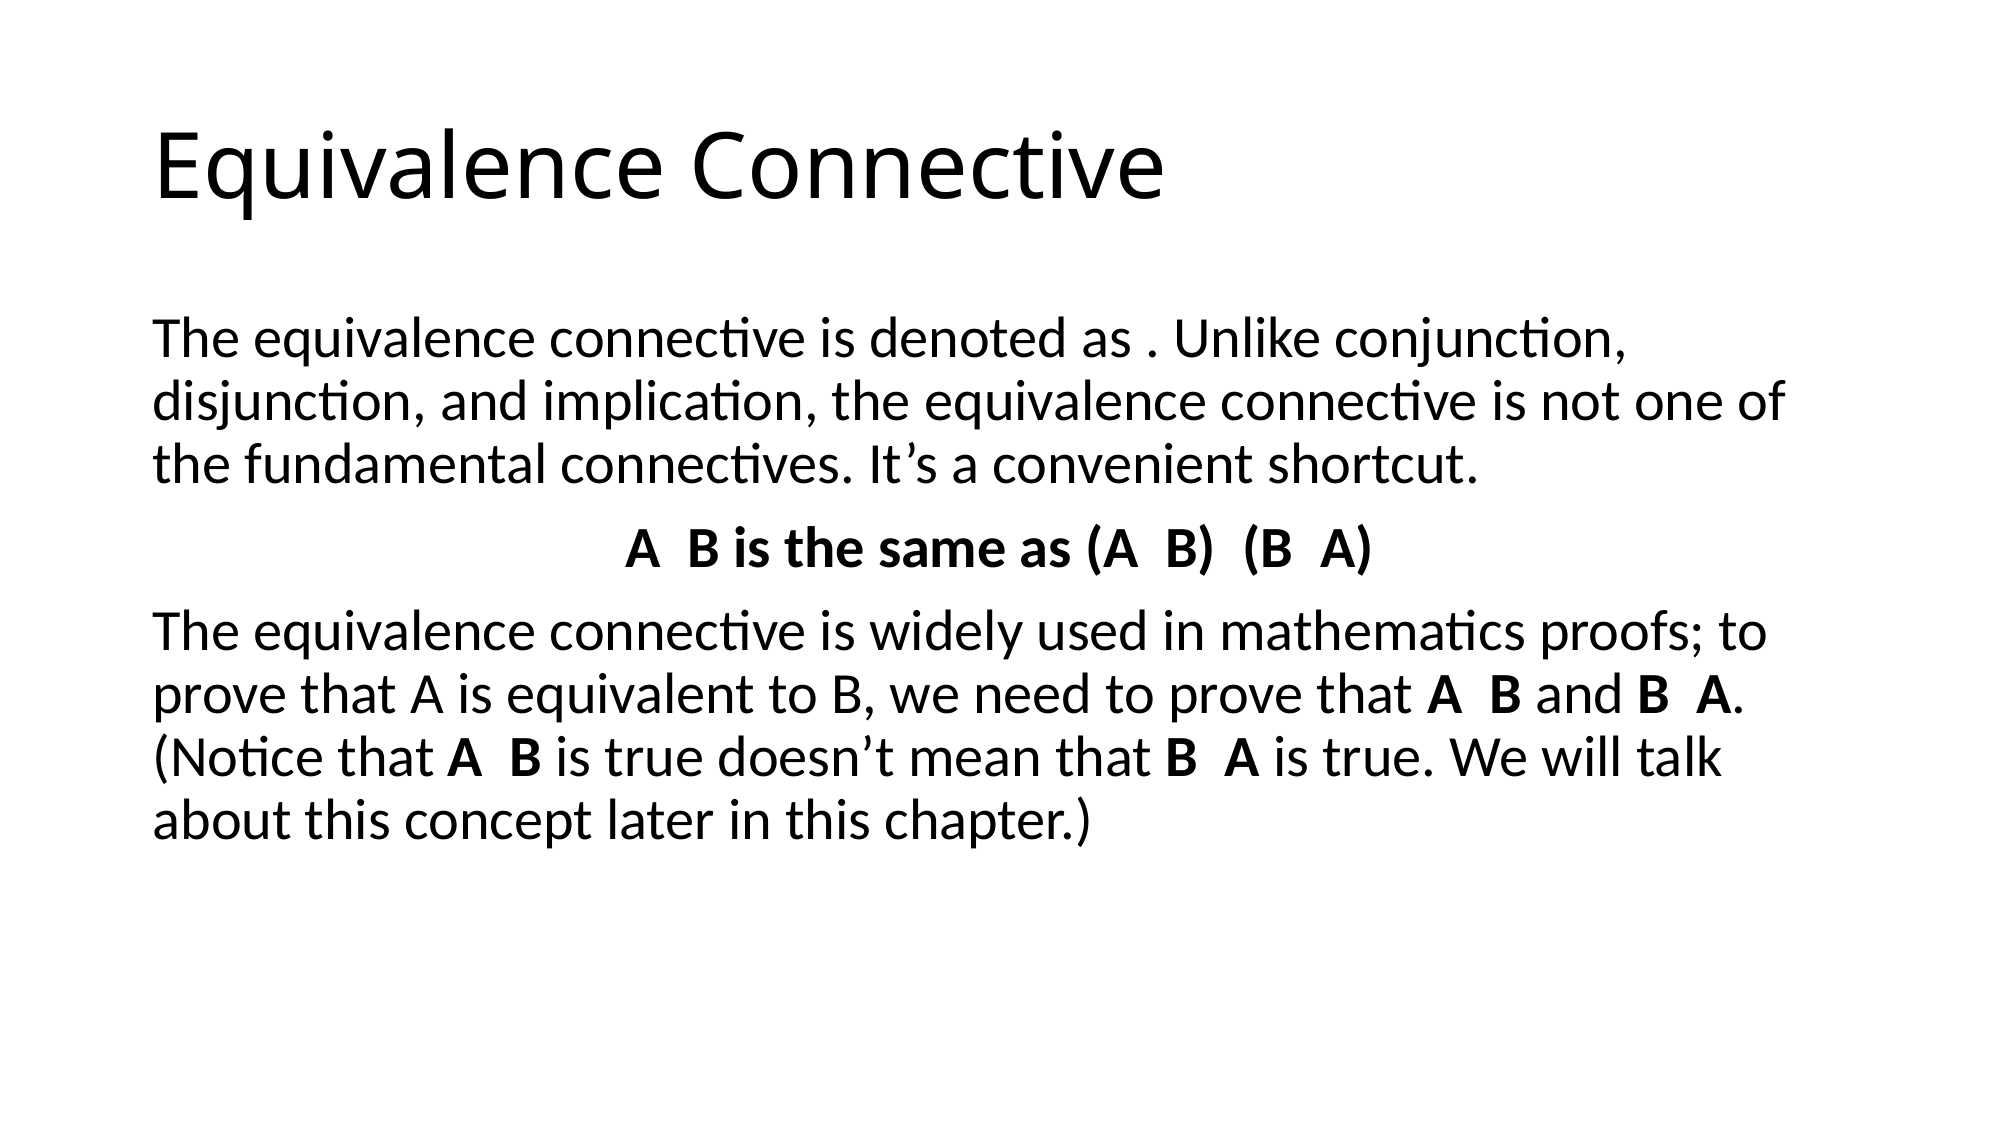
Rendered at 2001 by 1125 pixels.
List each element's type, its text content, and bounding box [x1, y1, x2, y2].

title Equivalence Connective [137, 59, 1863, 278]
